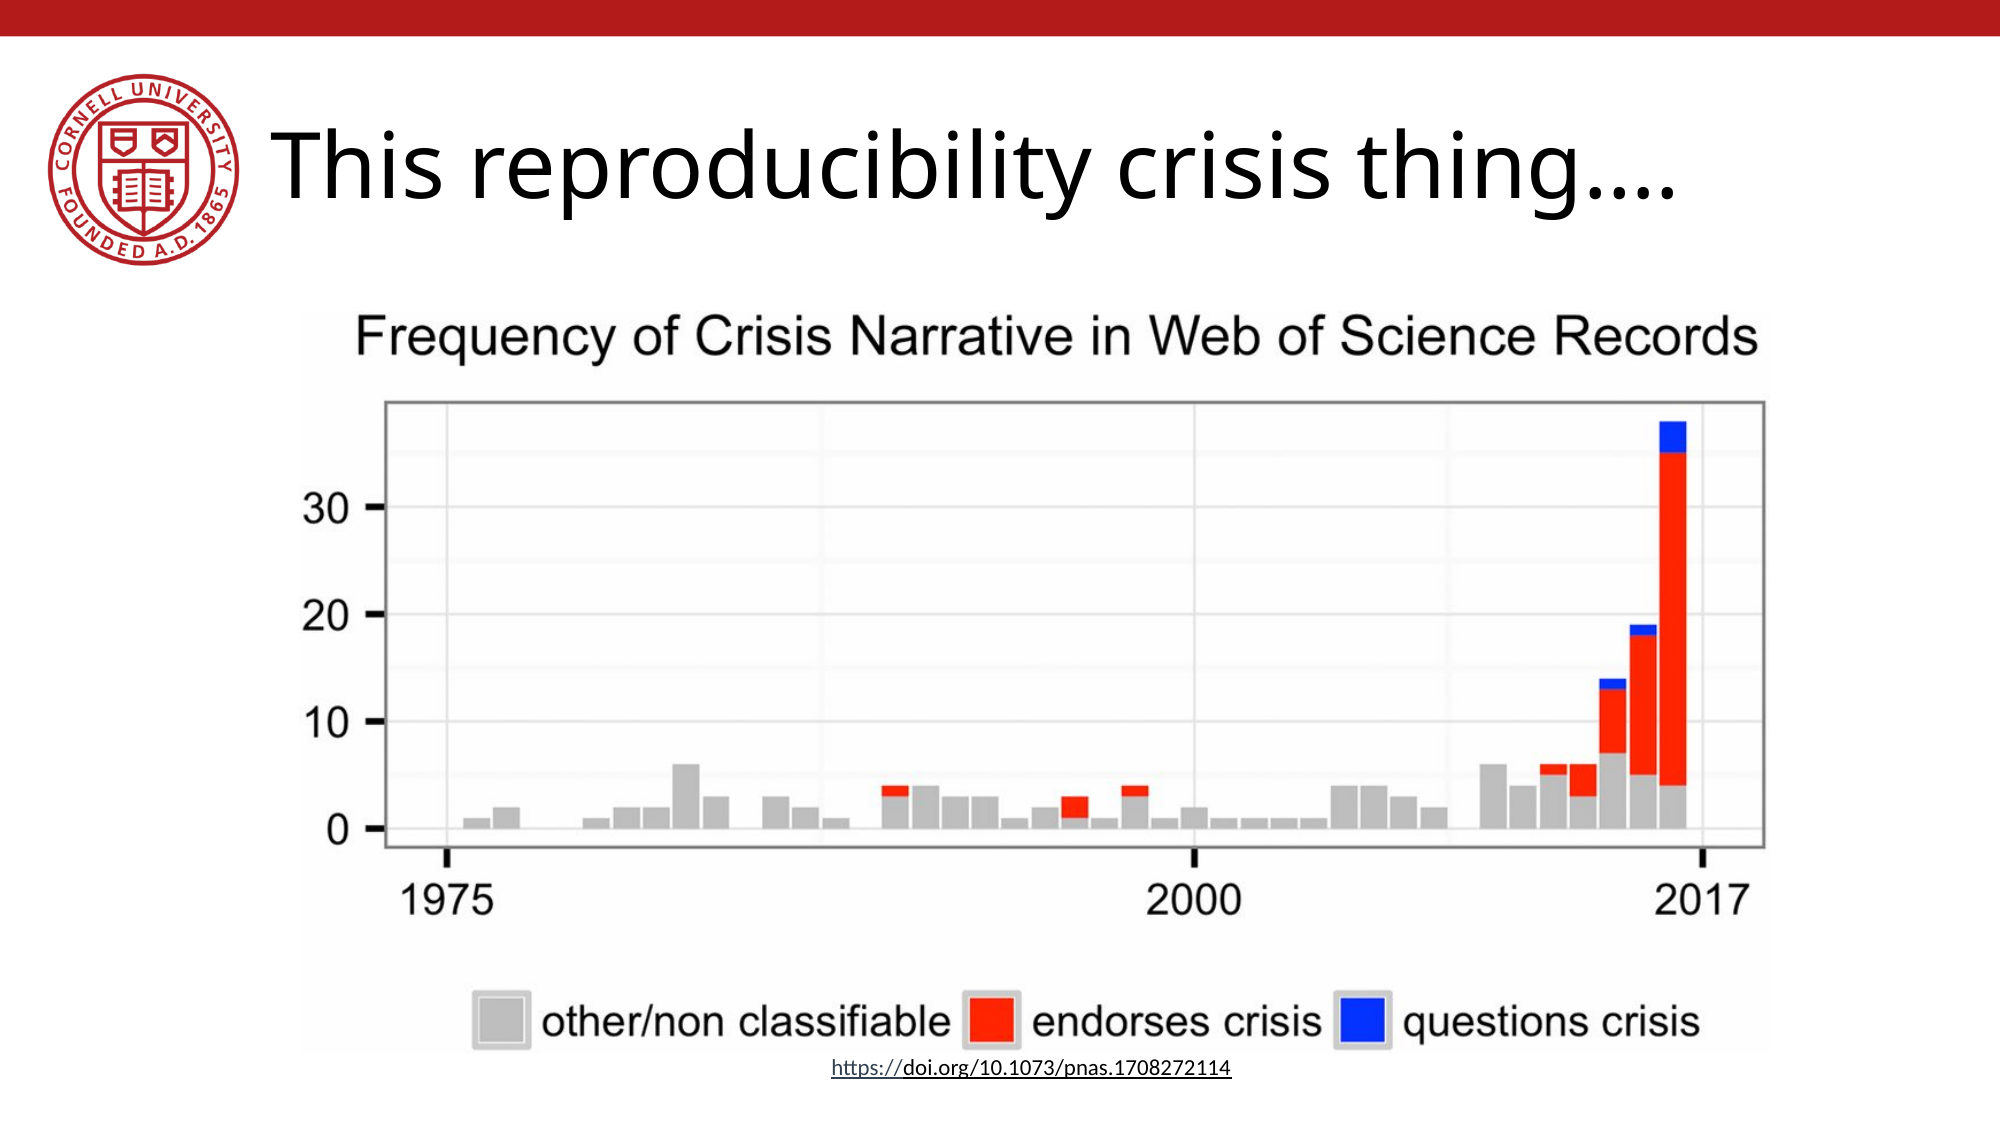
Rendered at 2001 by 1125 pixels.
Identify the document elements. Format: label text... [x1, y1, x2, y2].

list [299, 311, 1770, 1054]
text_box https://doi.org/10.1073/pnas.1708272114 [816, 1054, 1252, 1088]
picture [39, 65, 255, 274]
title This reproducibility crisis thing…. [255, 59, 1860, 278]
